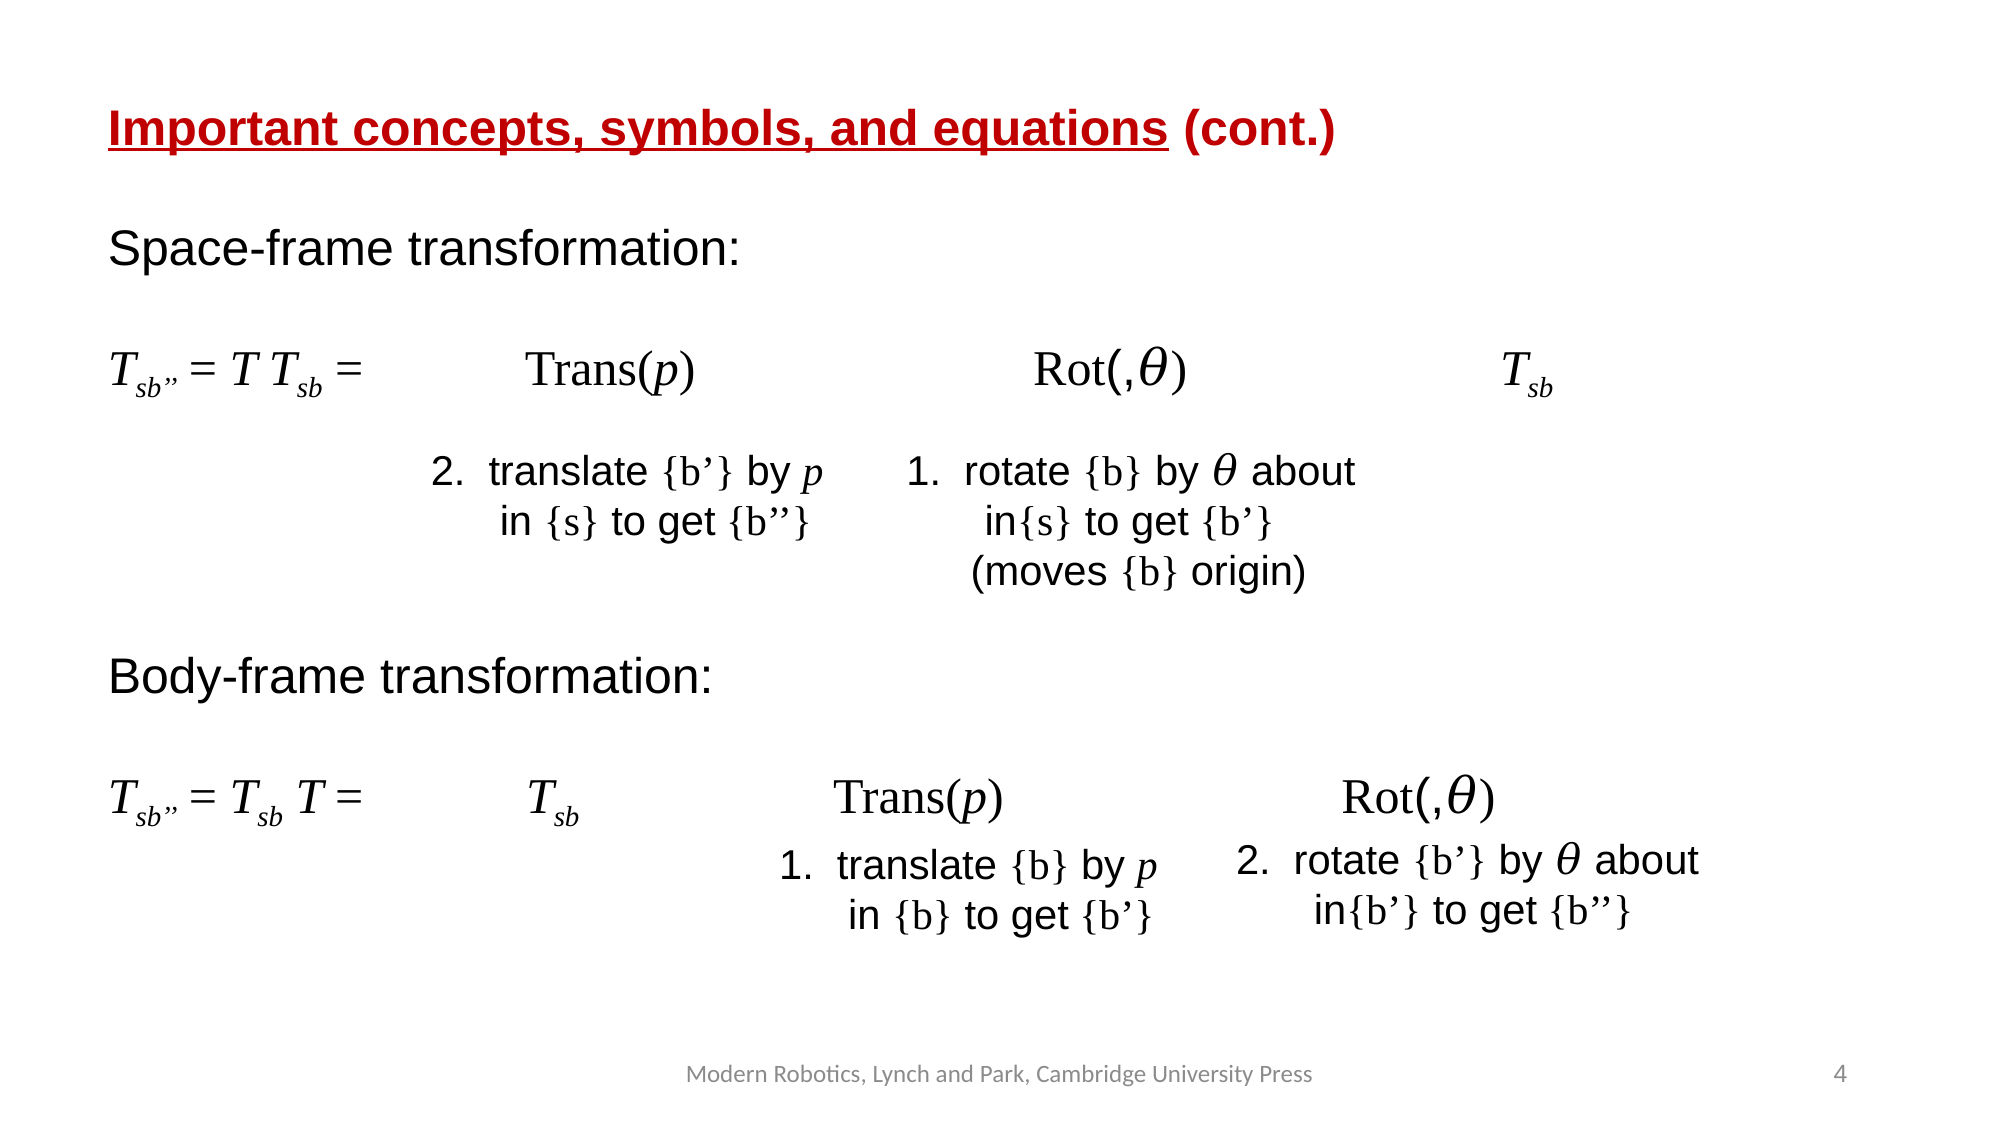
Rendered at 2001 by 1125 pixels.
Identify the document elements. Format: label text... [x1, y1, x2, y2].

text_box 2. translate {b’} by p in {s} to get {b’’} [416, 436, 839, 602]
footer Modern Robotics, Lynch and Park, Cambridge University Press [662, 1042, 1338, 1103]
slide_number 4 [1412, 1042, 1863, 1103]
text_box 1. translate {b} by p in {b} to get {b’} [764, 830, 1173, 996]
